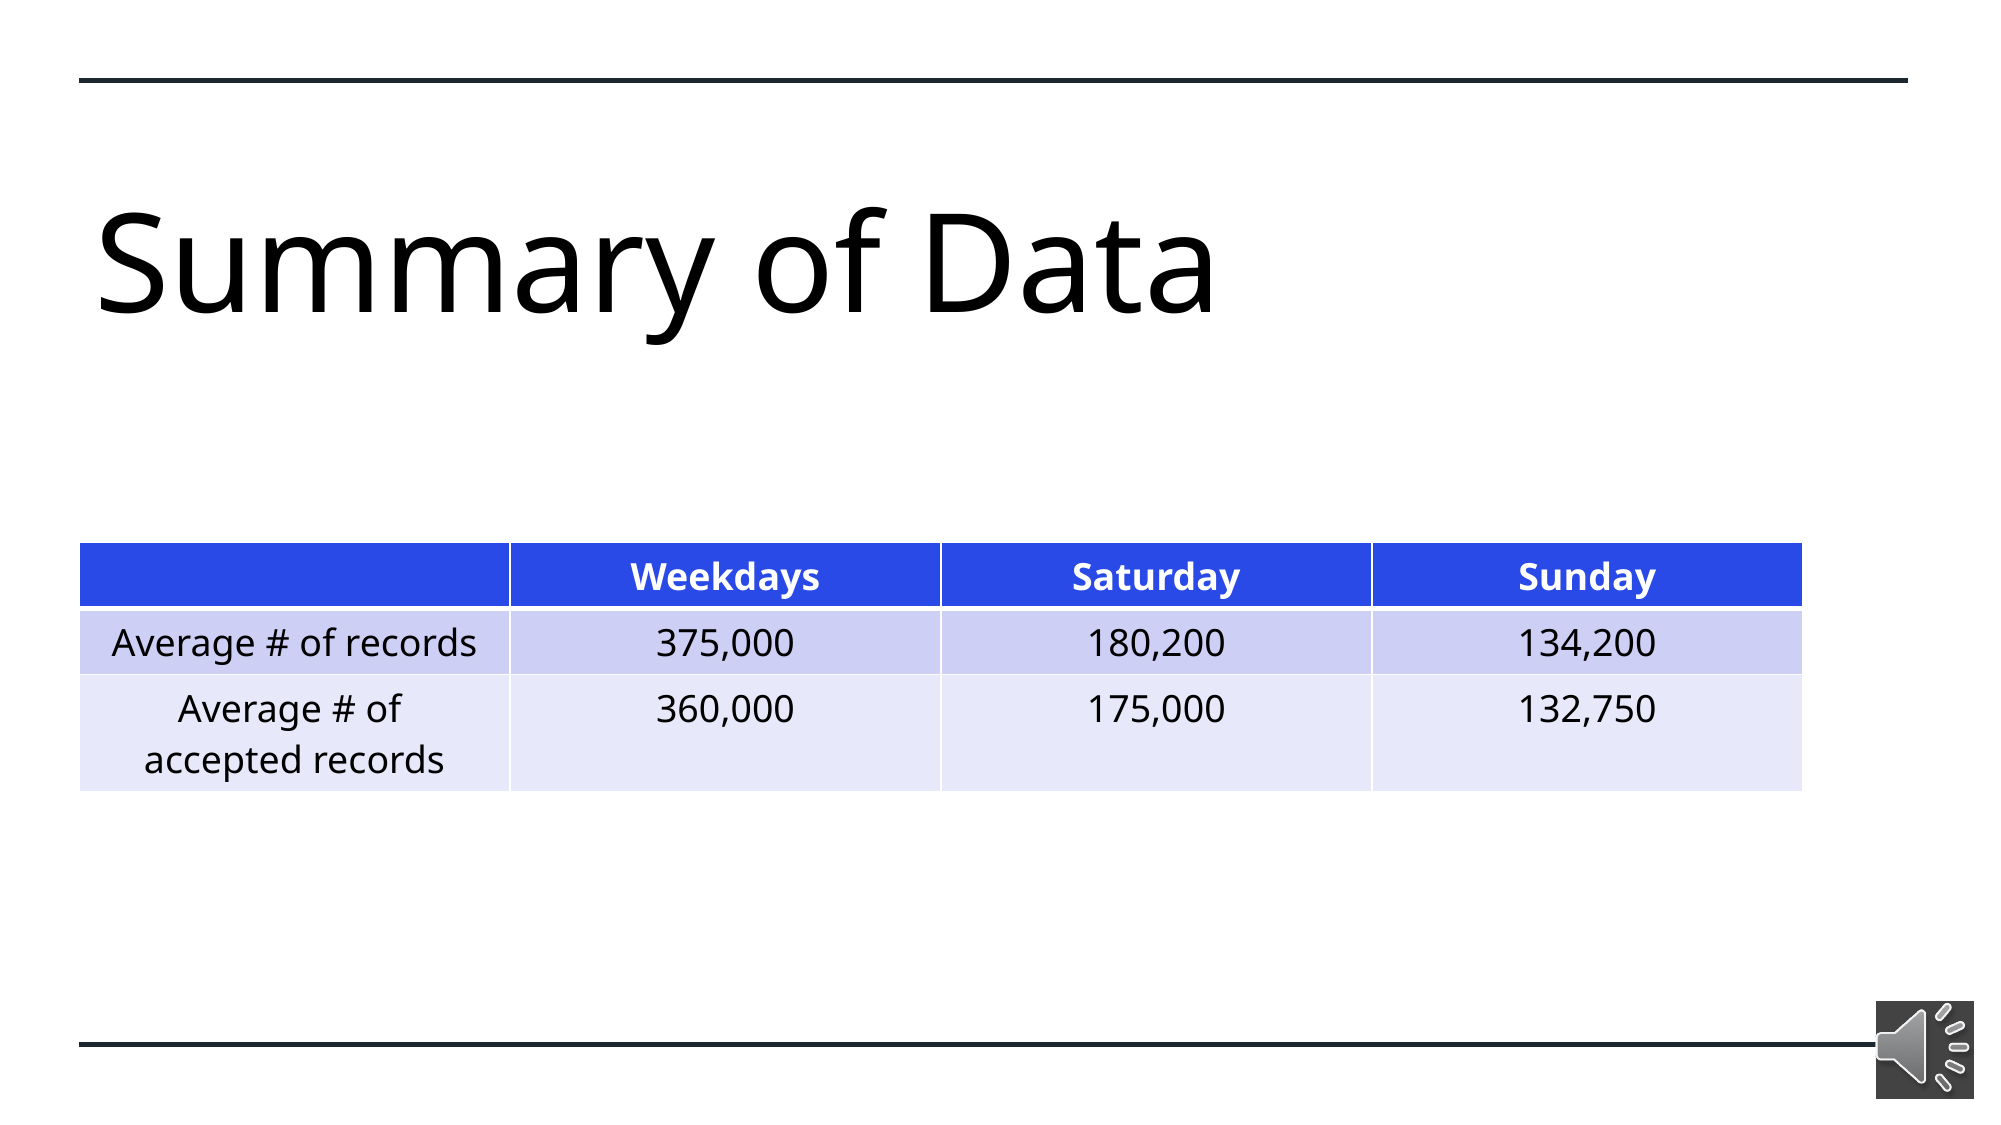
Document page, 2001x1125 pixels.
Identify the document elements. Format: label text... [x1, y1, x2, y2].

table_header [80, 543, 509, 606]
title Summary of Data [79, 80, 1824, 435]
table_cell 360,000 [511, 675, 940, 791]
table_cell 180,200 [942, 611, 1371, 674]
table_cell 375,000 [511, 611, 940, 674]
table_header Saturday [942, 543, 1371, 606]
picture [1874, 999, 1975, 1100]
table_header Sunday [1373, 543, 1802, 606]
table_cell 175,000 [942, 675, 1371, 791]
table_cell Average # of records [80, 611, 509, 674]
table_cell 132,750 [1373, 675, 1802, 791]
table_header Weekdays [511, 543, 940, 606]
table_cell Average # of accepted records [80, 675, 509, 791]
table_cell 134,200 [1373, 611, 1802, 674]
